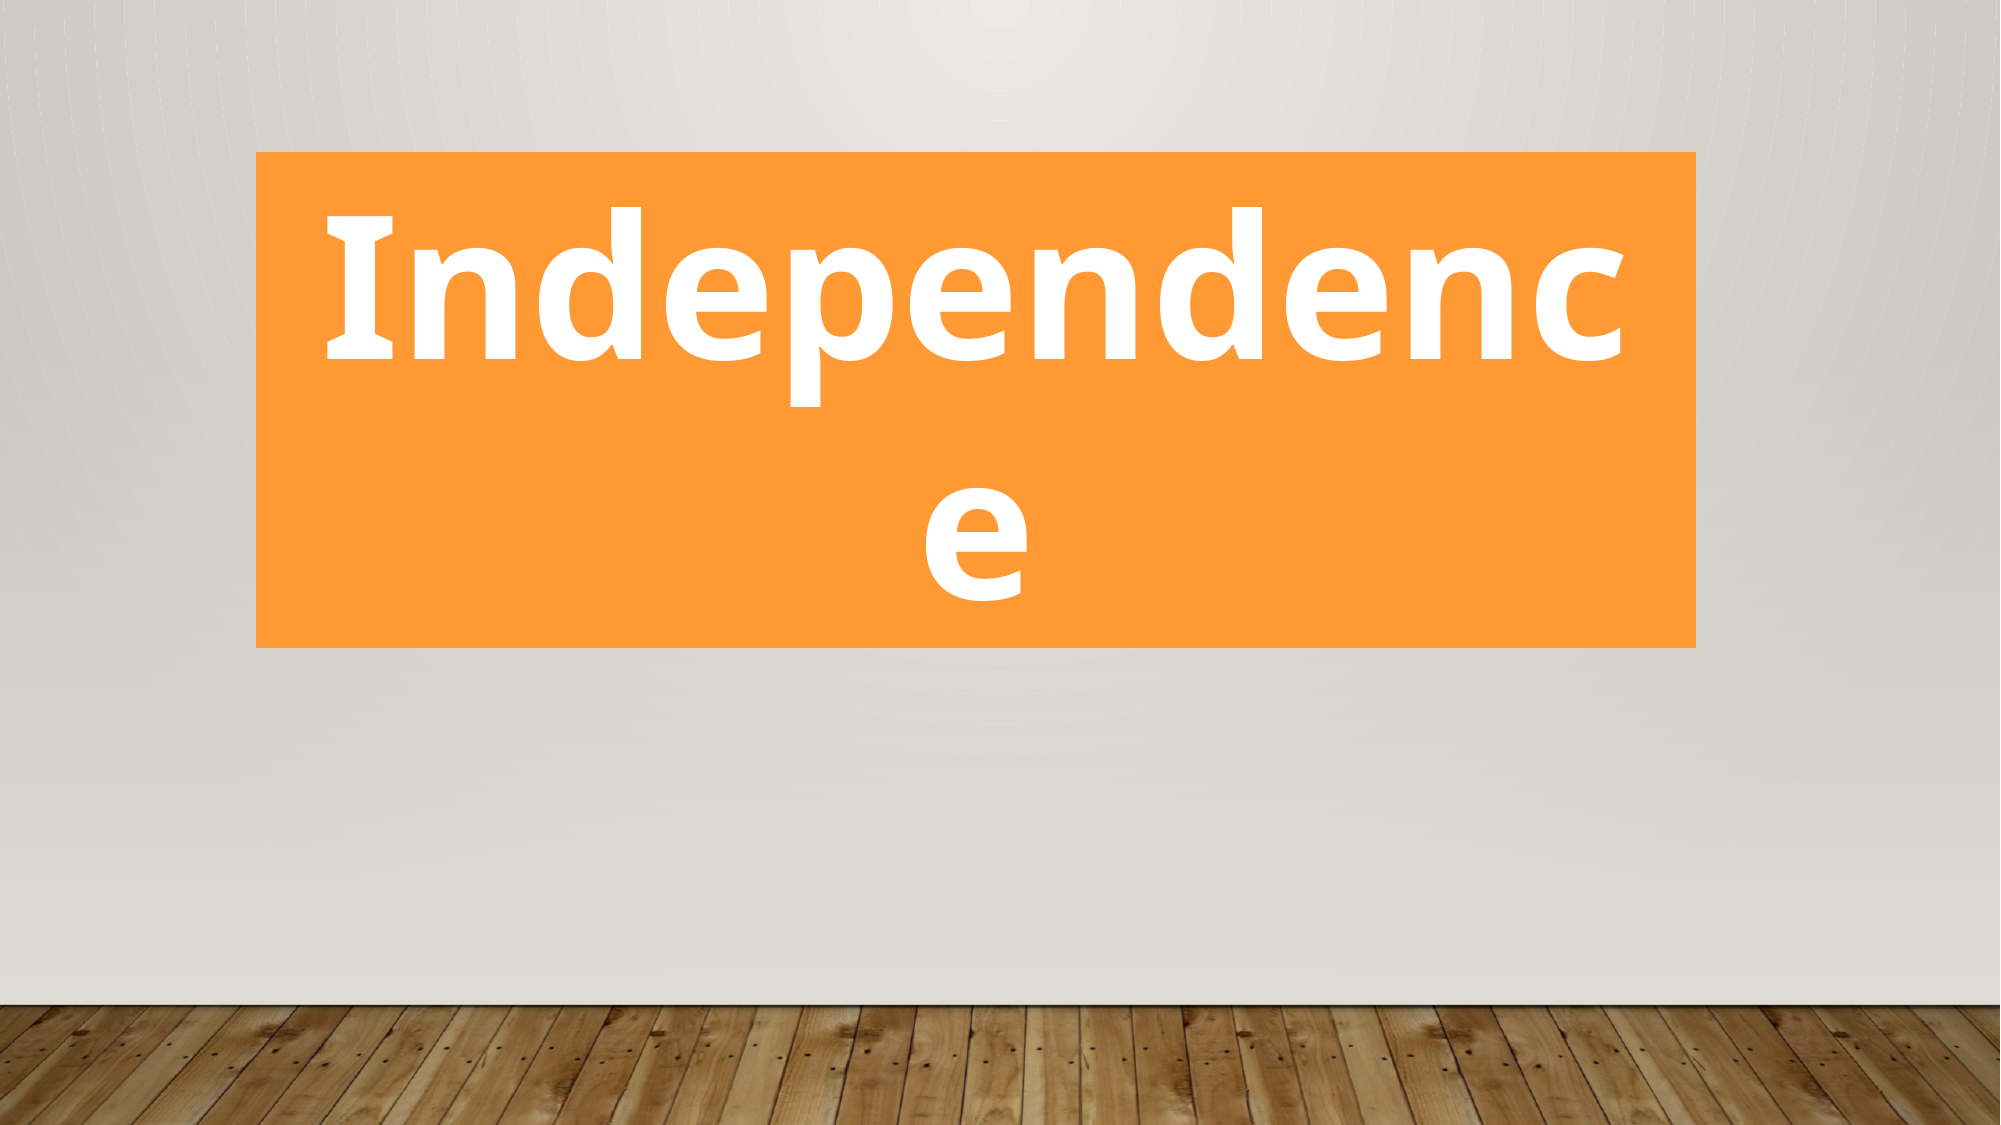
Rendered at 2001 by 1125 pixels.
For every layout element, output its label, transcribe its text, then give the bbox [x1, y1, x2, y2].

picture [0, 1005, 2000, 1125]
text_box Independence [256, 152, 1696, 648]
